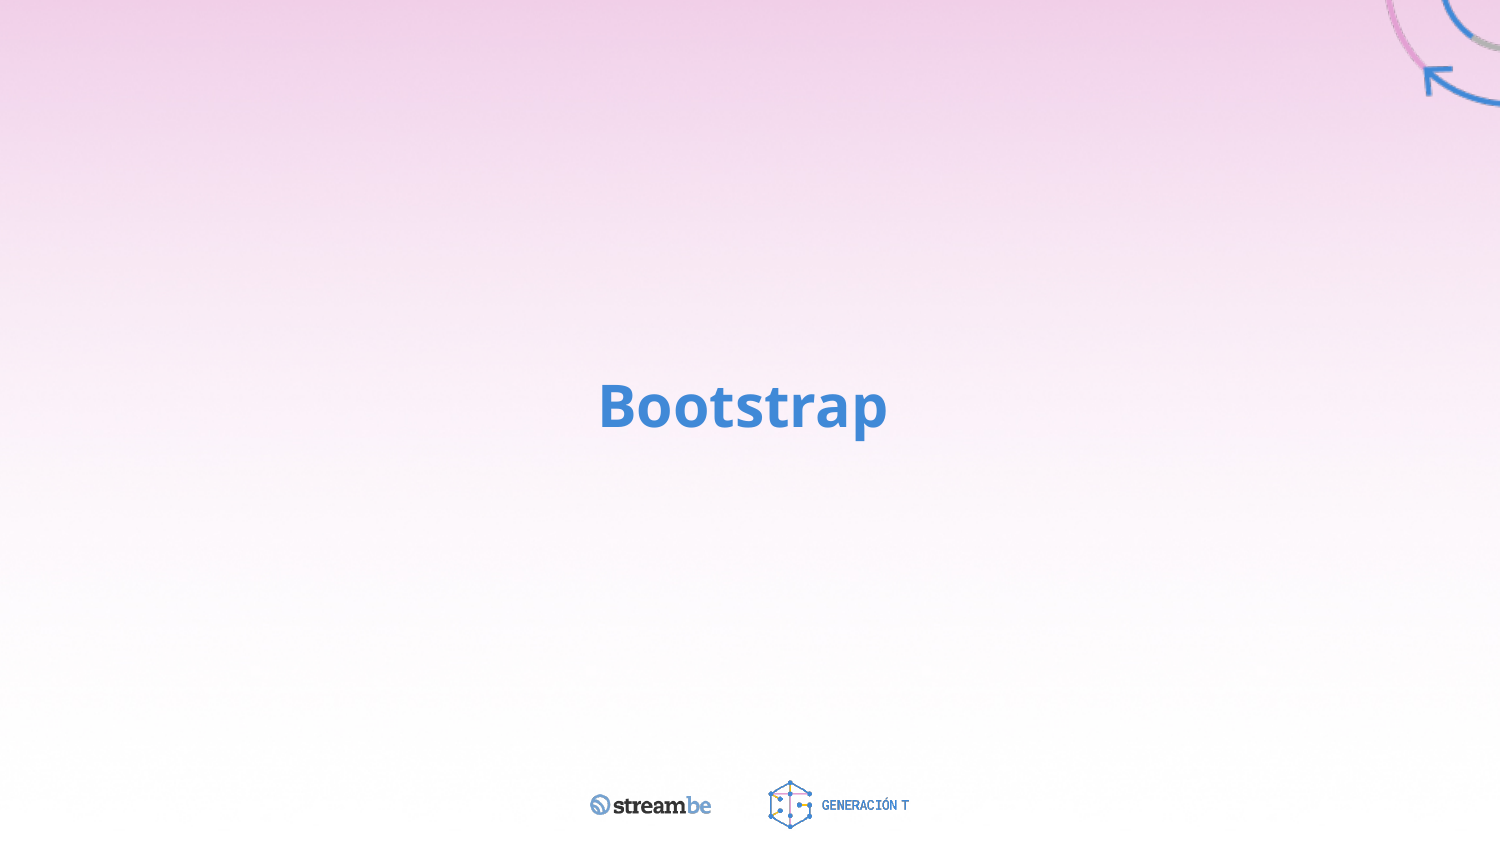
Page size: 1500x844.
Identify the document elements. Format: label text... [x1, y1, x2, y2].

title Bootstrap [180, 370, 1306, 446]
picture [0, 0, 1500, 844]
